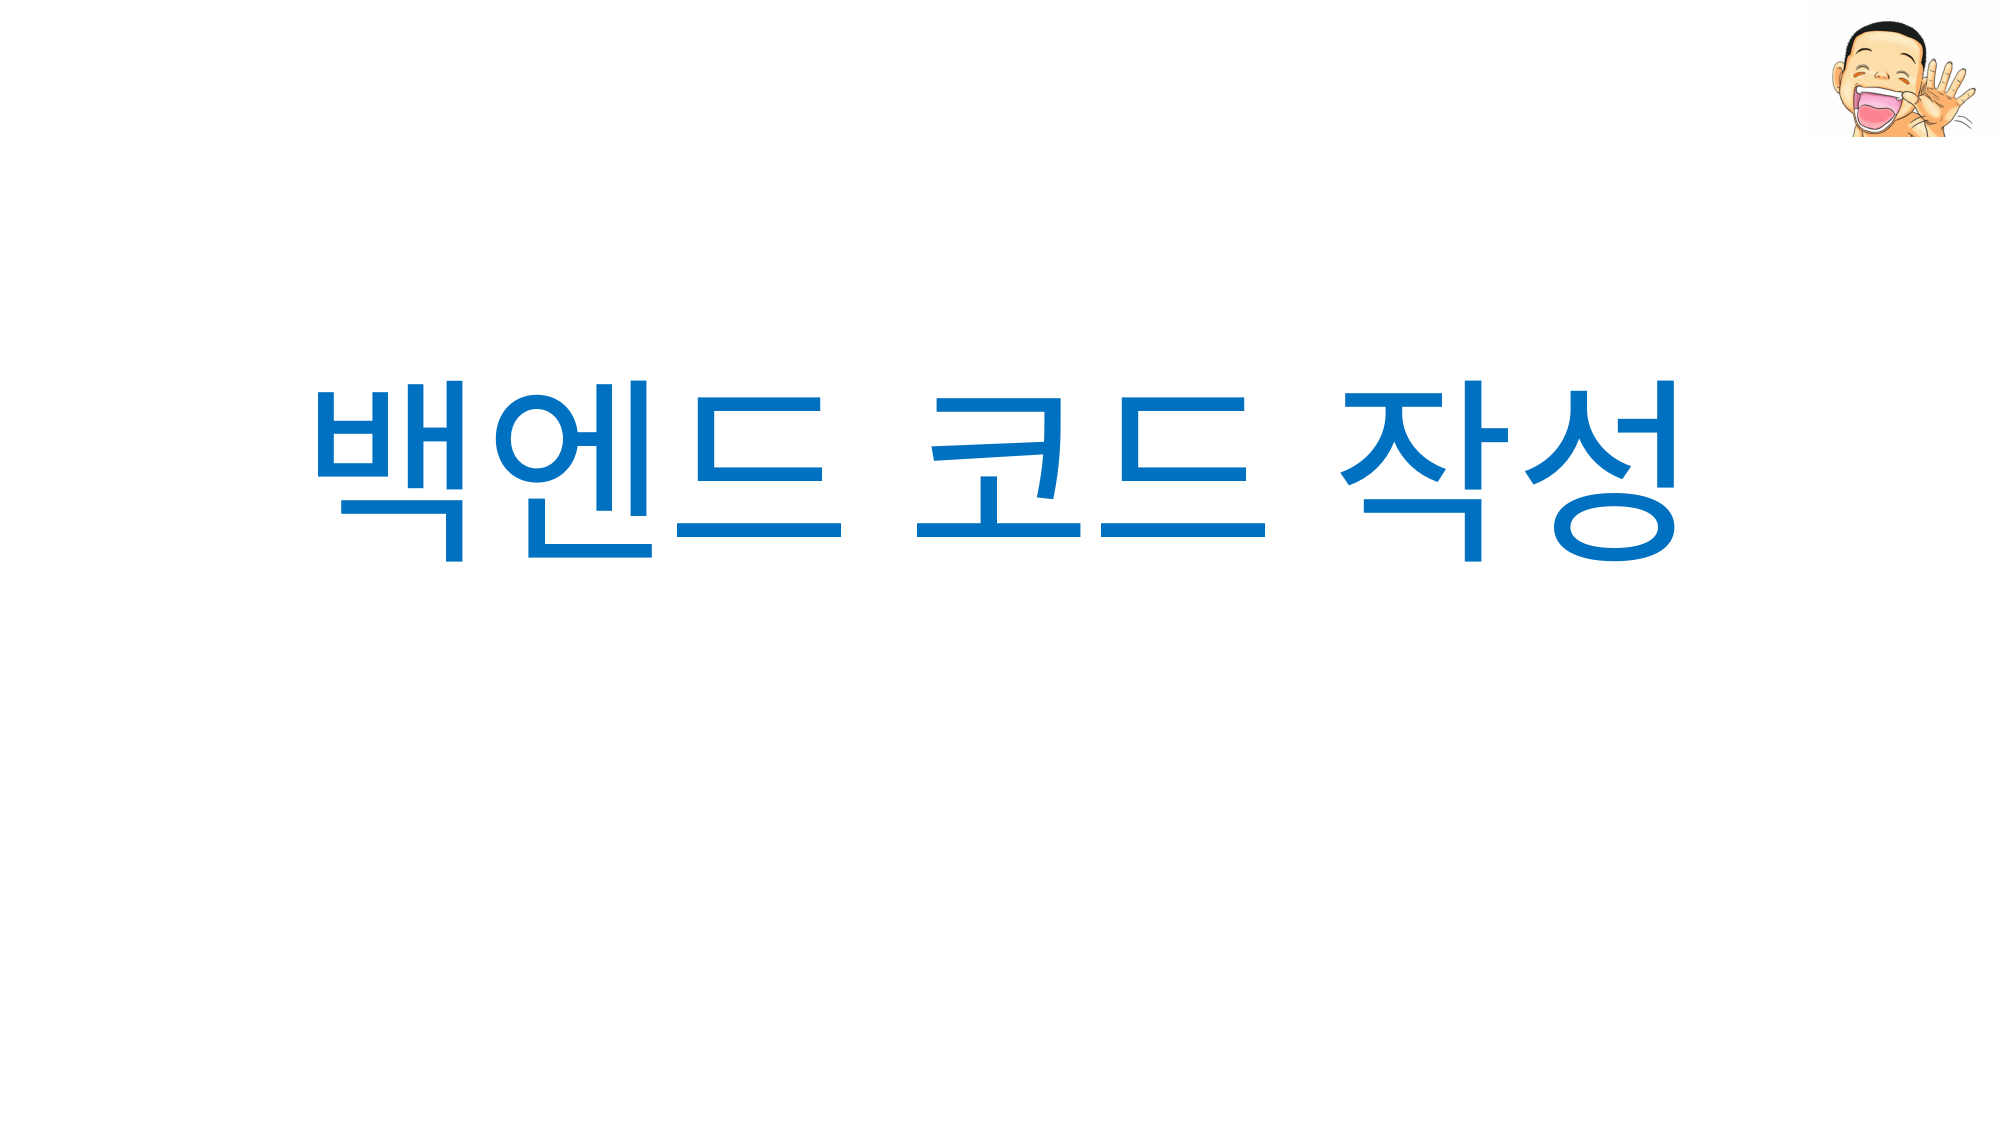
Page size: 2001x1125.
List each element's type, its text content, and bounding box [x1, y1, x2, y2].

text_box 백엔드 코드 작성 [0, 218, 2000, 594]
picture [1808, 0, 2000, 137]
